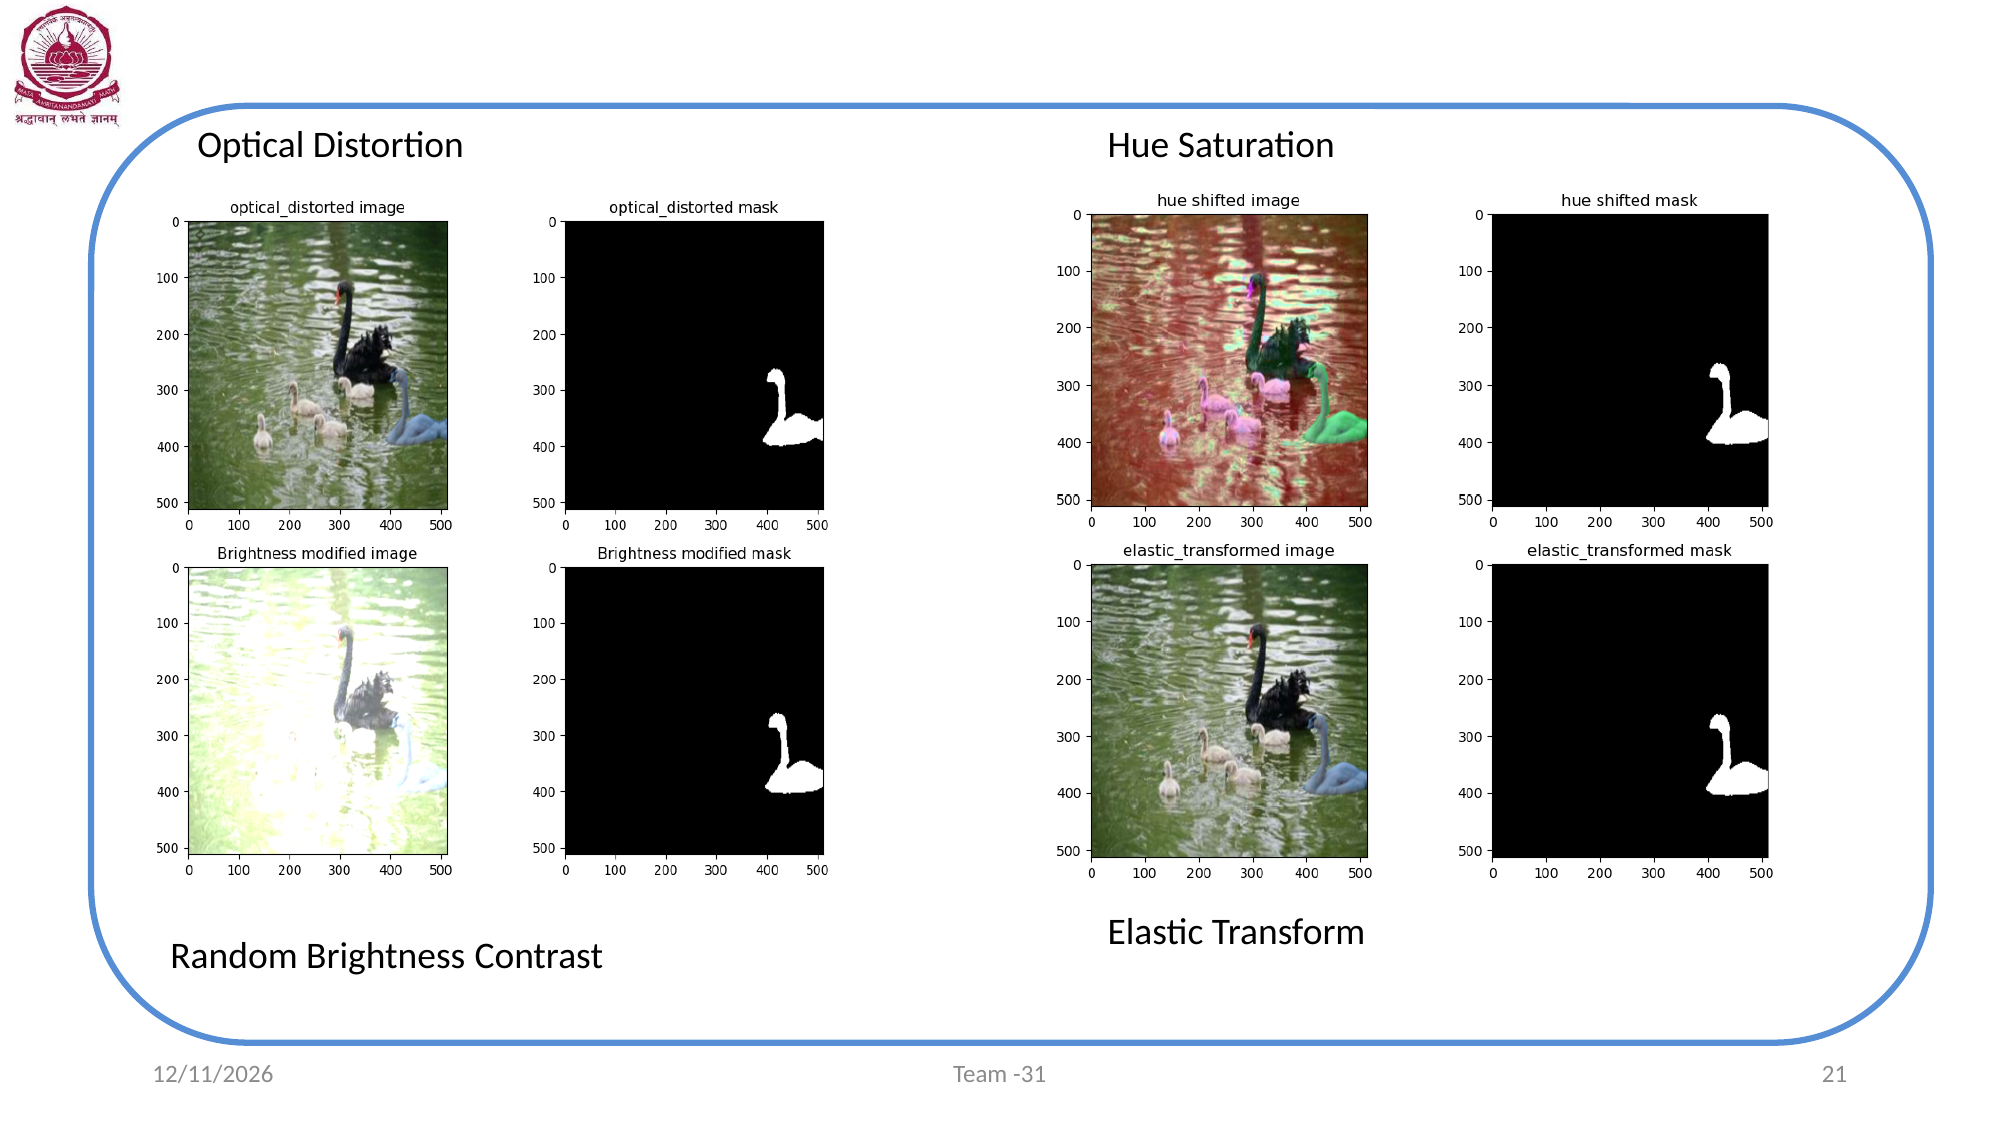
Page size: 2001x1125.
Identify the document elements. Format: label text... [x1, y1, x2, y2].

picture [5, 4, 133, 129]
slide_number 21 [1412, 1042, 1863, 1103]
footer Team -31 [662, 1042, 1338, 1103]
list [1017, 187, 1806, 883]
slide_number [137, 1042, 588, 1103]
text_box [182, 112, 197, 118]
picture [119, 187, 859, 887]
text_box [90, 104, 1932, 1044]
